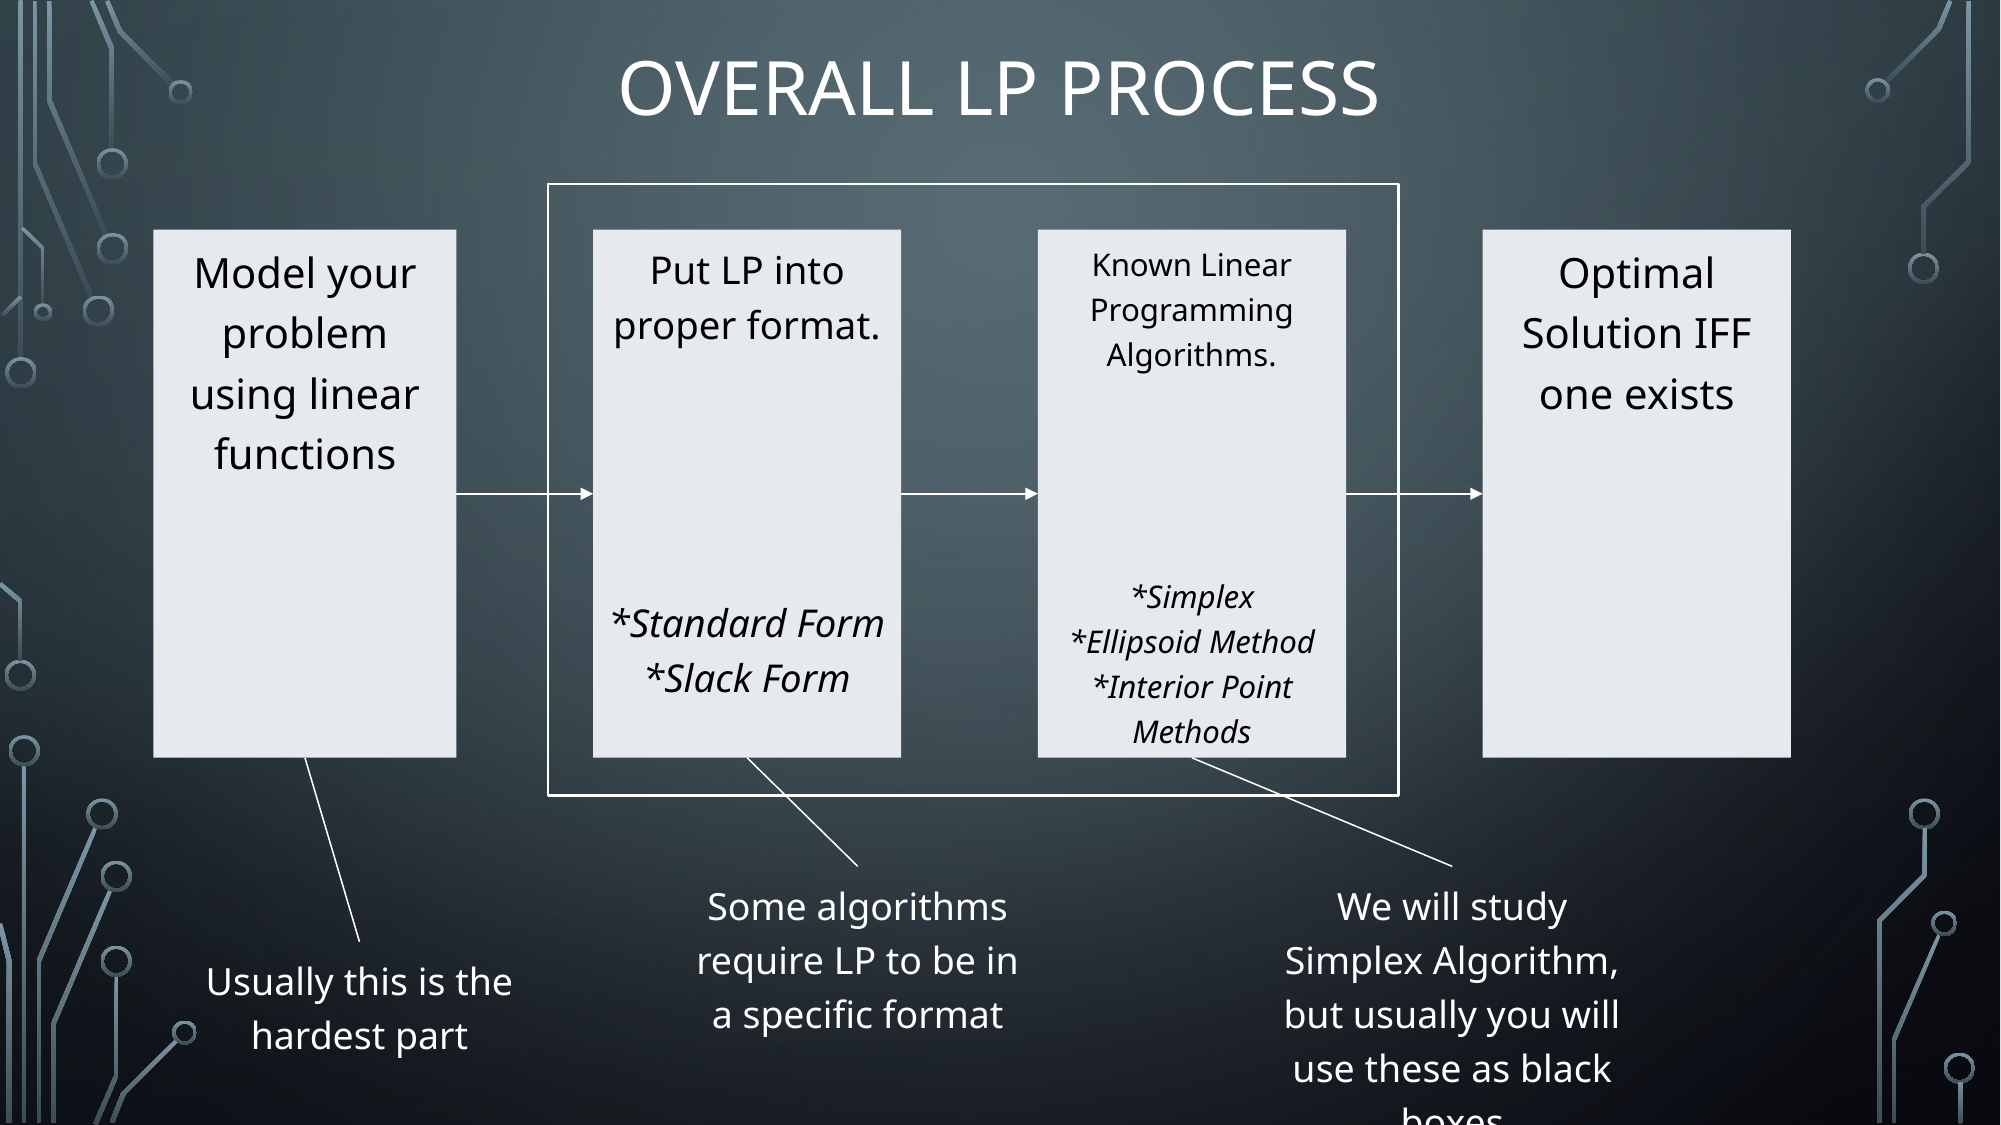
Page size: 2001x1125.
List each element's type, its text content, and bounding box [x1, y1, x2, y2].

text_box Usually this is the hardest part [153, 941, 566, 1073]
text_box Optimal Solution IFF one exists [1482, 229, 1791, 758]
text_box [547, 183, 1400, 797]
text_box Model your problem using linear functions [153, 229, 457, 758]
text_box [1191, 757, 1453, 867]
text_box Some algorithms require LP to be in a specific format [677, 866, 1038, 1044]
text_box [304, 757, 360, 943]
title Overall LP Process [187, 20, 1813, 162]
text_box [746, 757, 859, 867]
text_box We will study Simplex Algorithm, but usually you will use these as black boxes [1267, 866, 1637, 1090]
